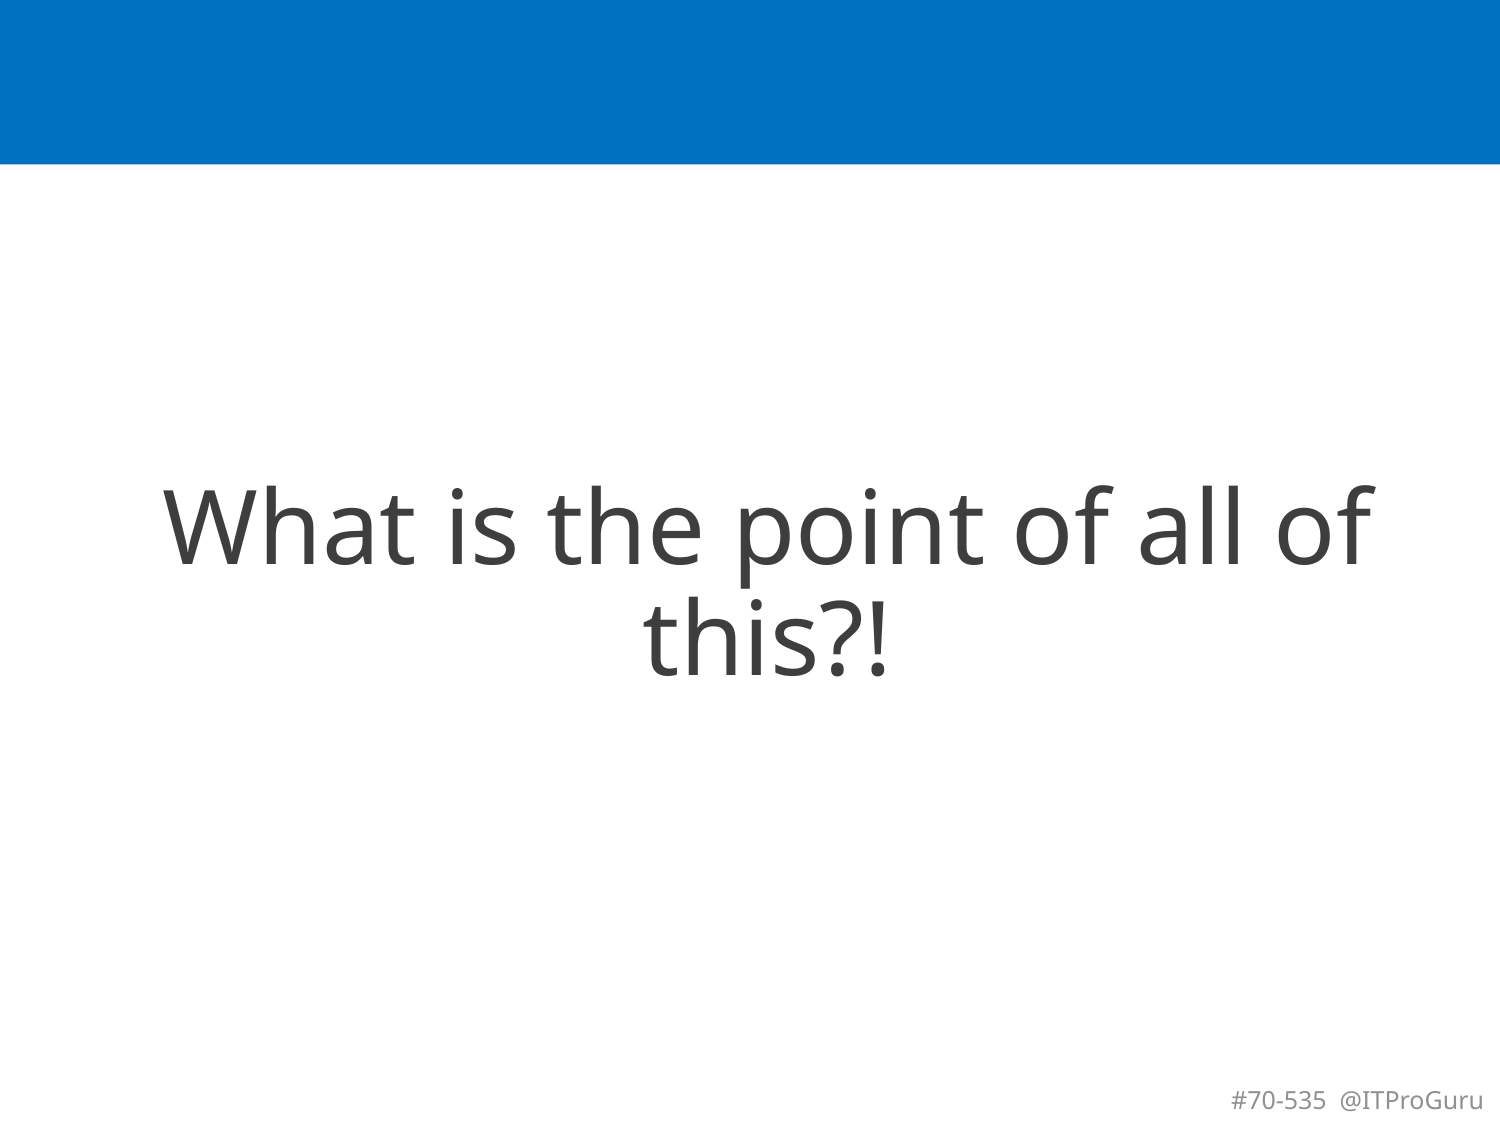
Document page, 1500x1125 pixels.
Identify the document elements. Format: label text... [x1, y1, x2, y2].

text_box What is the point of all of this?! [90, 475, 1445, 699]
